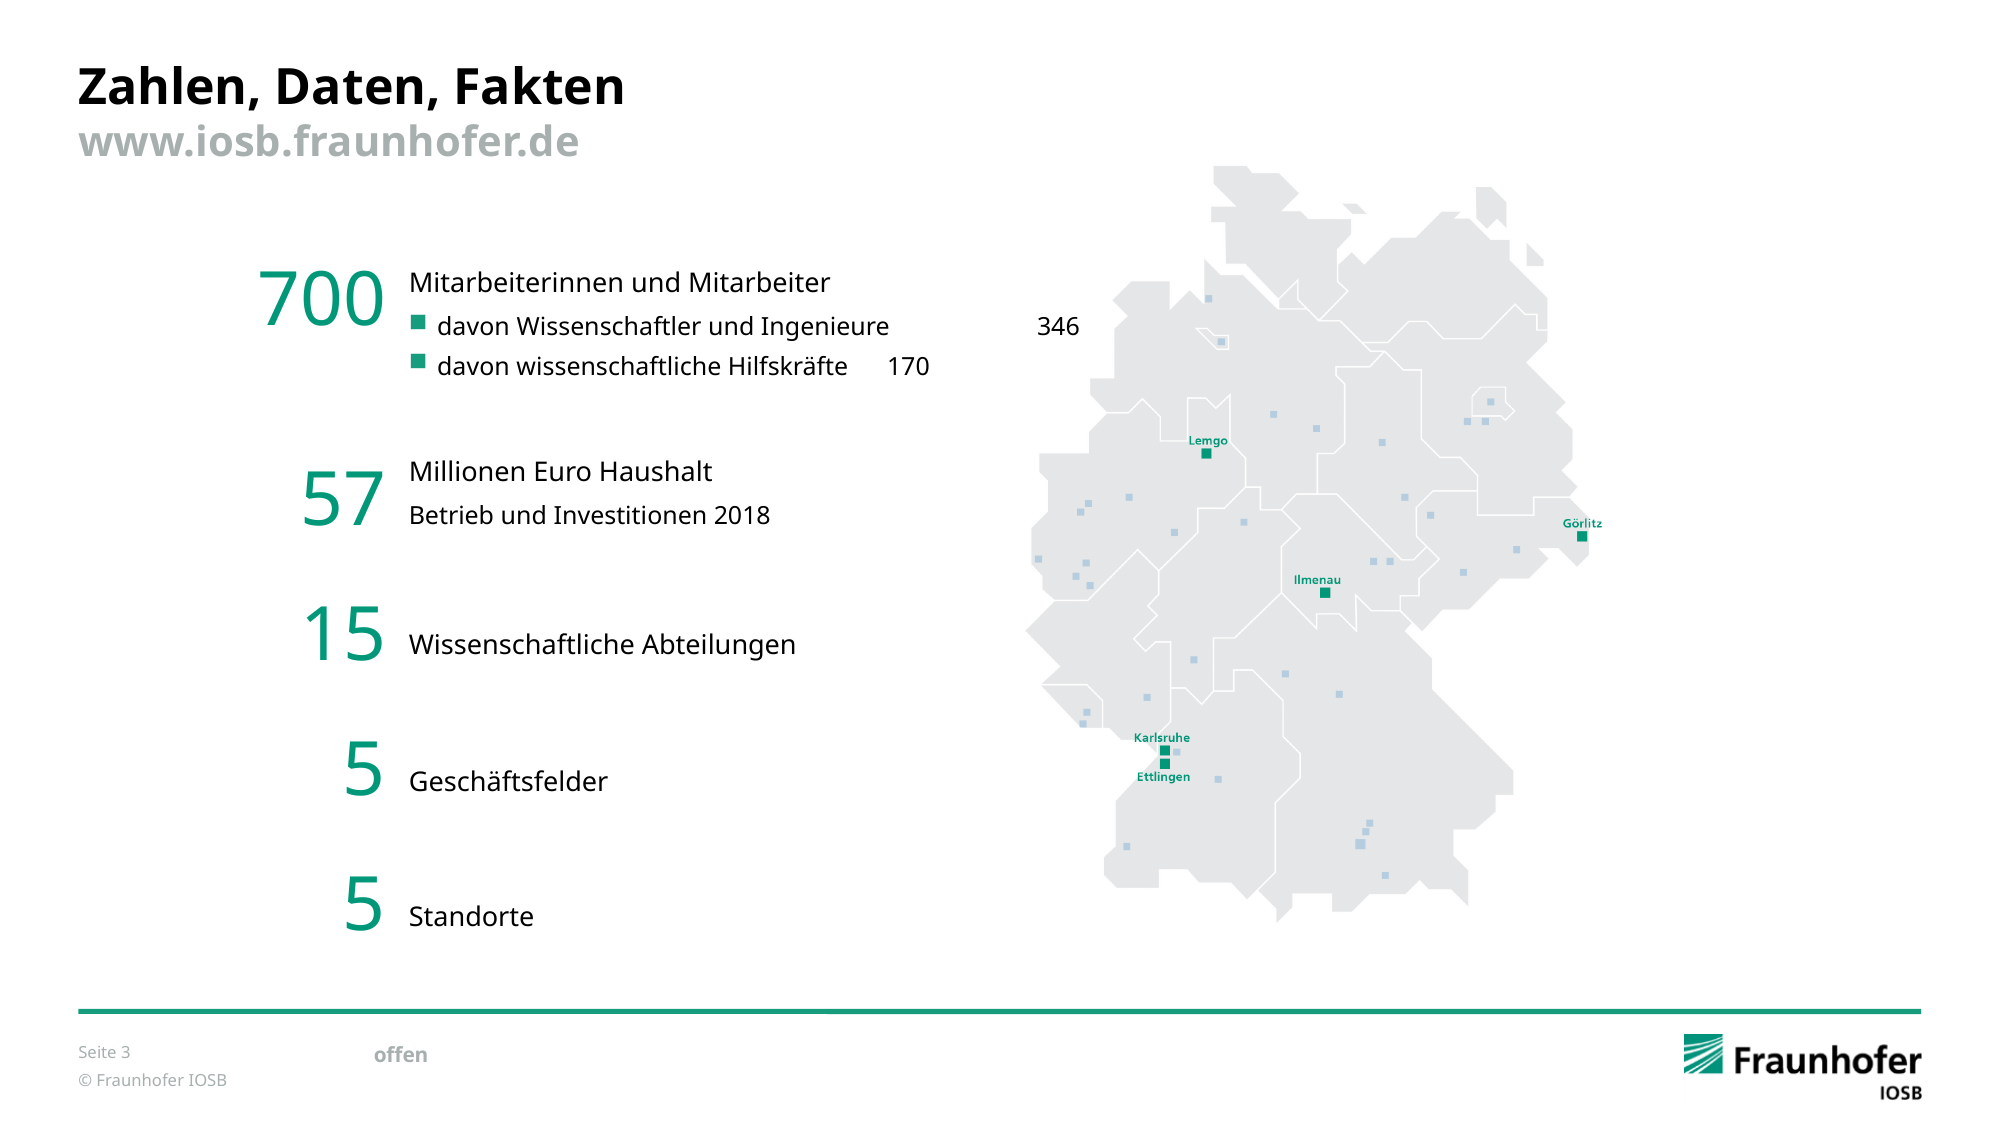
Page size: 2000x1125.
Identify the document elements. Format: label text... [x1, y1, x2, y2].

text_box Wissenschaftliche Abteilungen [394, 620, 979, 668]
slide_number Seite 3 [78, 1041, 374, 1062]
text_box 700 [242, 243, 402, 349]
title Zahlen, Daten, Fakten www.iosb.fraunhofer.de [78, 54, 1922, 166]
text_box 15 [285, 578, 401, 684]
text_box Millionen Euro Haushalt Betrieb und Investitionen 2018 [401, 447, 979, 537]
picture [1684, 1034, 1922, 1104]
text_box Geschäftsfelder [394, 757, 979, 805]
footer offen [373, 1041, 906, 1067]
picture [984, 113, 1638, 957]
text_box 5 [327, 713, 401, 819]
text_box Mitarbeiterinnen und Mitarbeiter davon Wissenschaftler und Ingenieure 346 davon wissenschaftliche Hilfskräfte 170 [394, 257, 979, 447]
text_box Standorte [394, 891, 979, 940]
text_box 5 [327, 848, 401, 954]
text_box 57 [285, 443, 401, 548]
